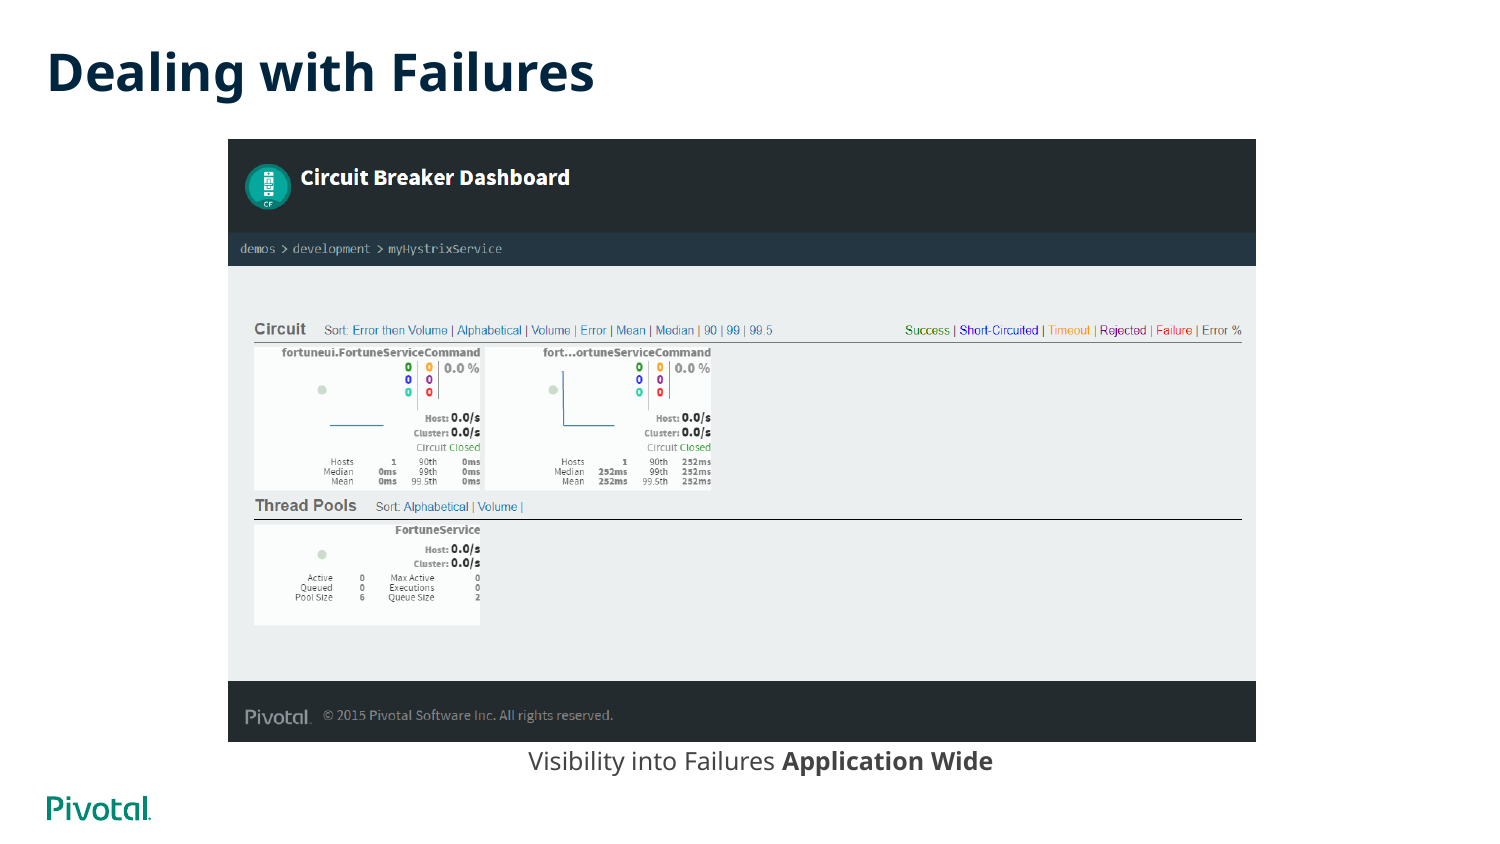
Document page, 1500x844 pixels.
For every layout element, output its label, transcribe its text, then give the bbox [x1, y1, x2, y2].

text_box Visibility into Failures Application Wide [412, 750, 1072, 807]
title Dealing with Failures [31, 24, 1453, 90]
picture [228, 139, 1256, 742]
